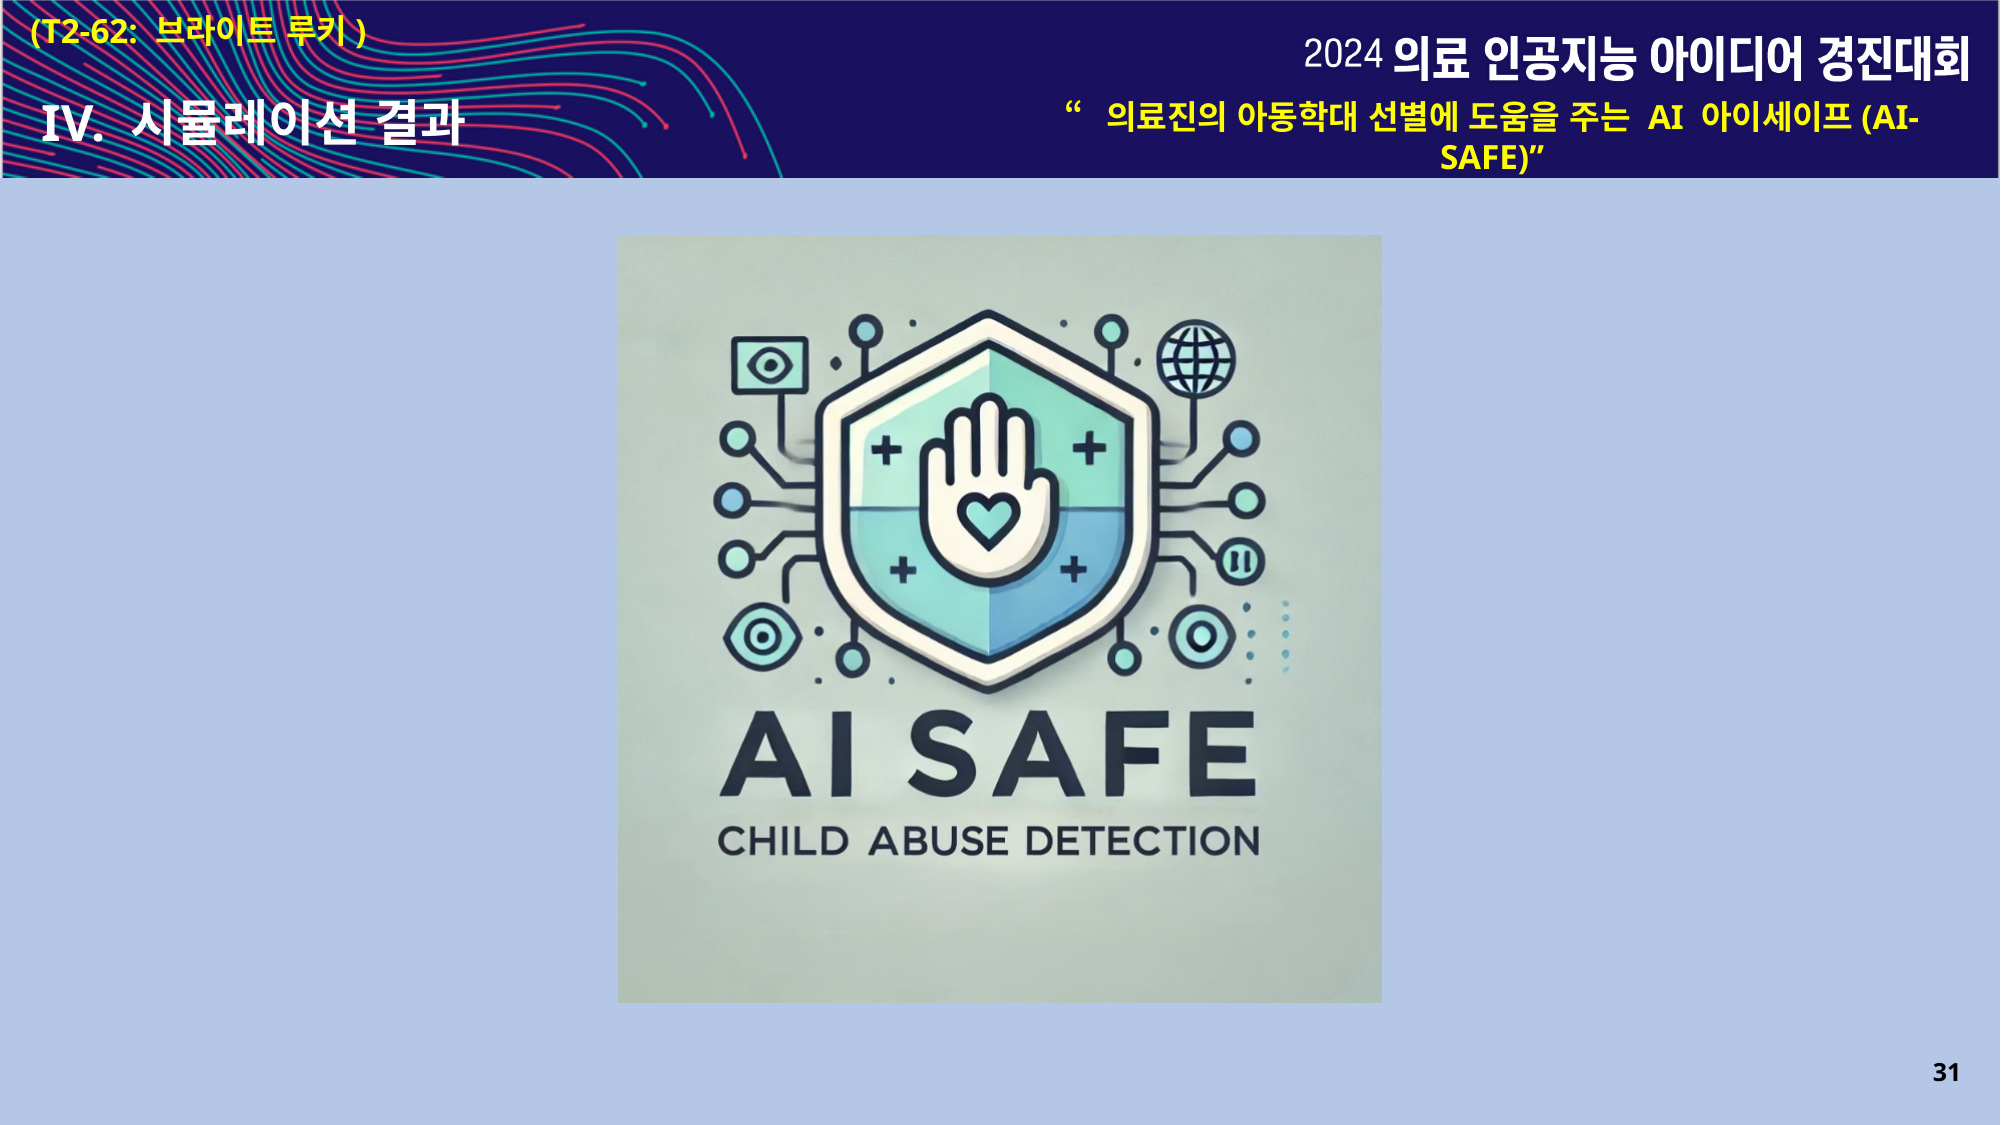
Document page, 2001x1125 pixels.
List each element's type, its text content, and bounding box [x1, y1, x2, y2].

text_box IV. 시뮬레이션 결과 [41, 61, 636, 152]
slide_number 31 [1526, 1043, 1977, 1104]
text_box “의료진의 아동학대 선별에 도움을 주는 AI 아이세이프(AI-SAFE)” [1007, 88, 1977, 184]
picture [618, 235, 1382, 1003]
picture [0, 0, 2000, 178]
text_box (T2-62: 브라이트 루키) [15, 2, 1149, 58]
